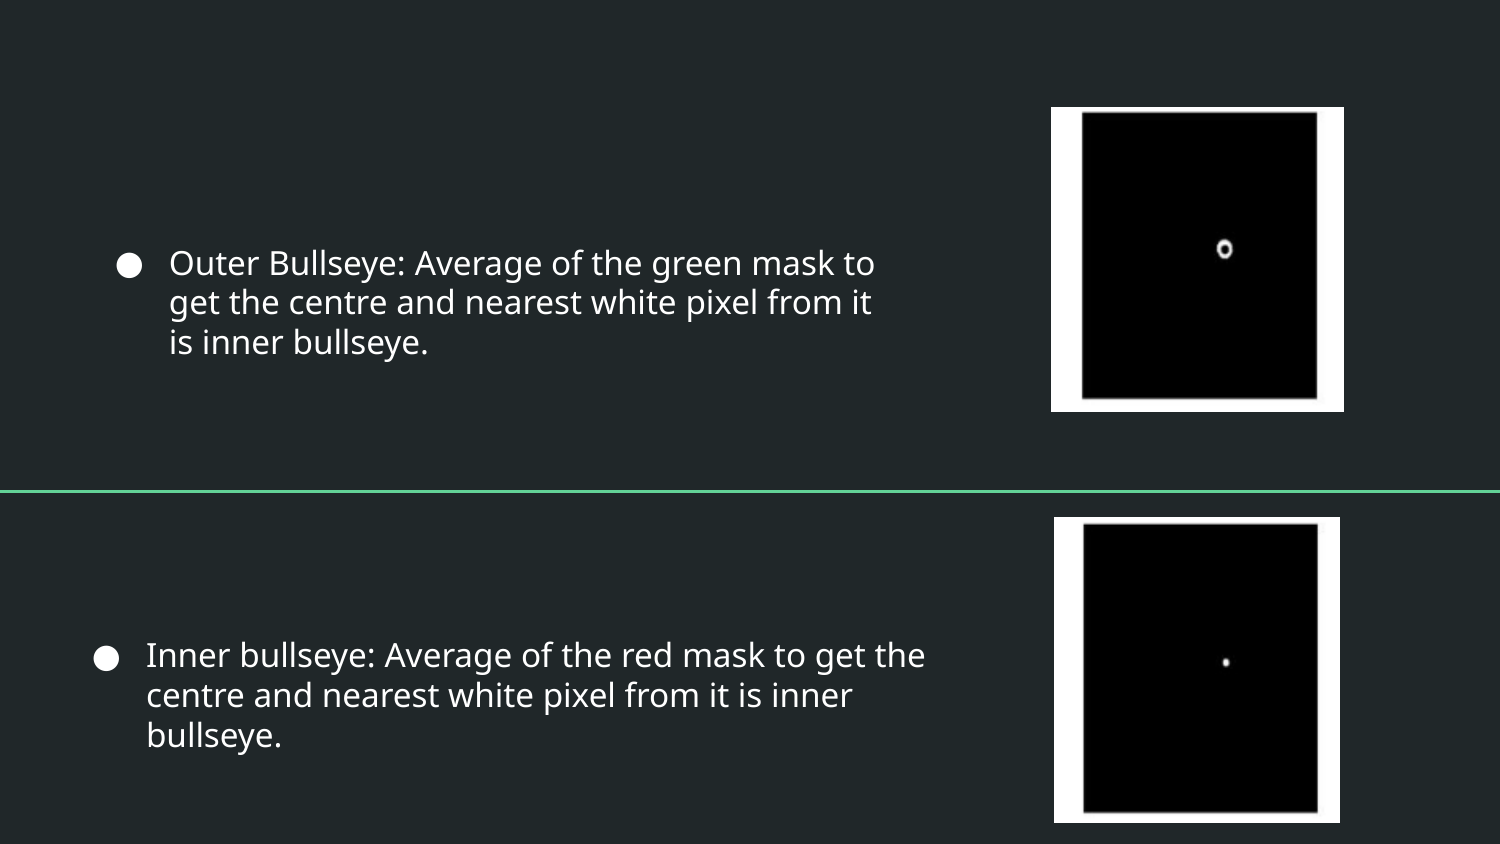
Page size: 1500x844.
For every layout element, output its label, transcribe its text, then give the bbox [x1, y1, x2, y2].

text_box Inner bullseye: Average of the red mask to get the centre and nearest white pixel from it is inner bullseye. [55, 619, 966, 770]
text_box Outer Bullseye: Average of the green mask to get the centre and nearest white pixel from it is inner bullseye. [79, 226, 920, 377]
picture [1054, 517, 1340, 823]
picture [1050, 106, 1344, 412]
